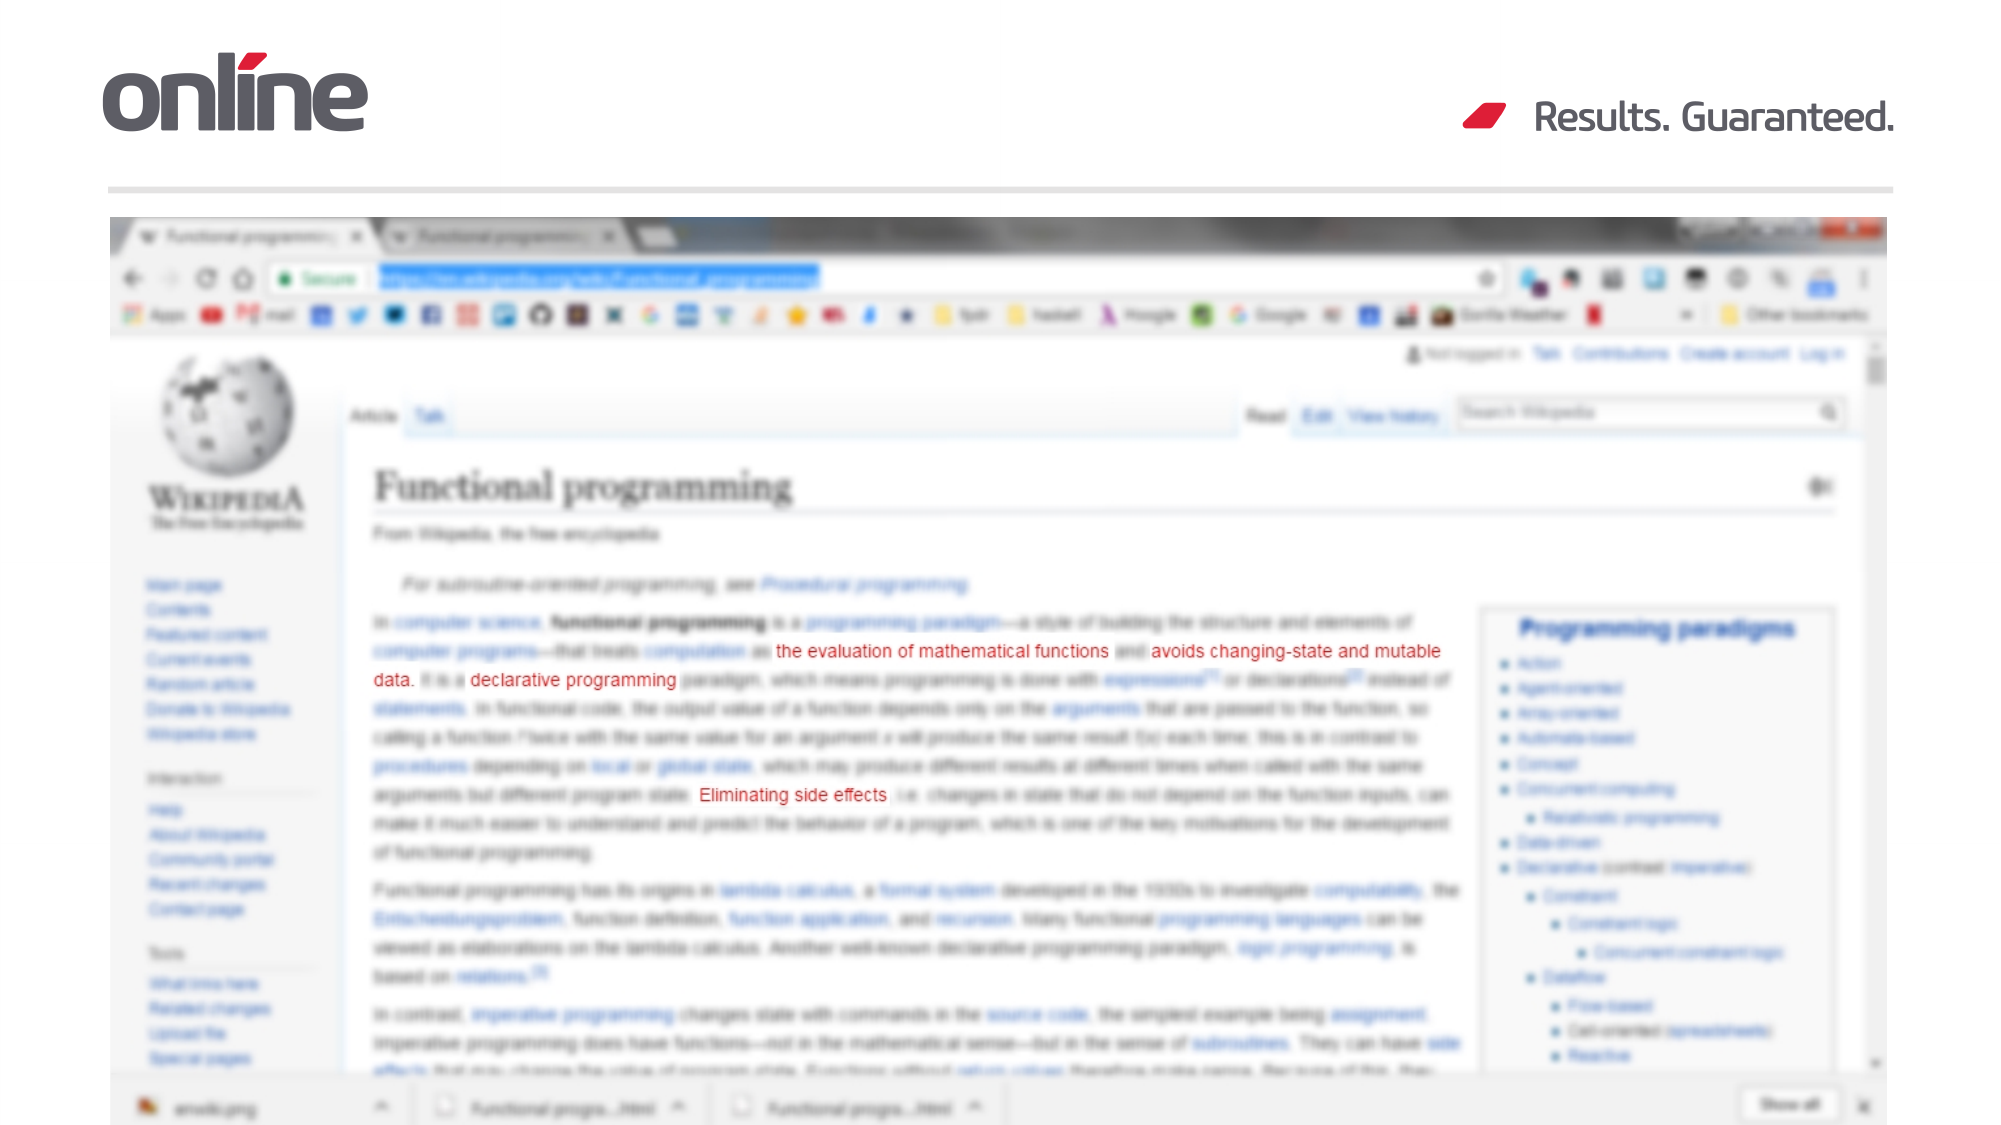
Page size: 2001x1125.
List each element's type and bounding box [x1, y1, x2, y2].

list [110, 217, 1887, 1125]
picture [0, 0, 2001, 1125]
